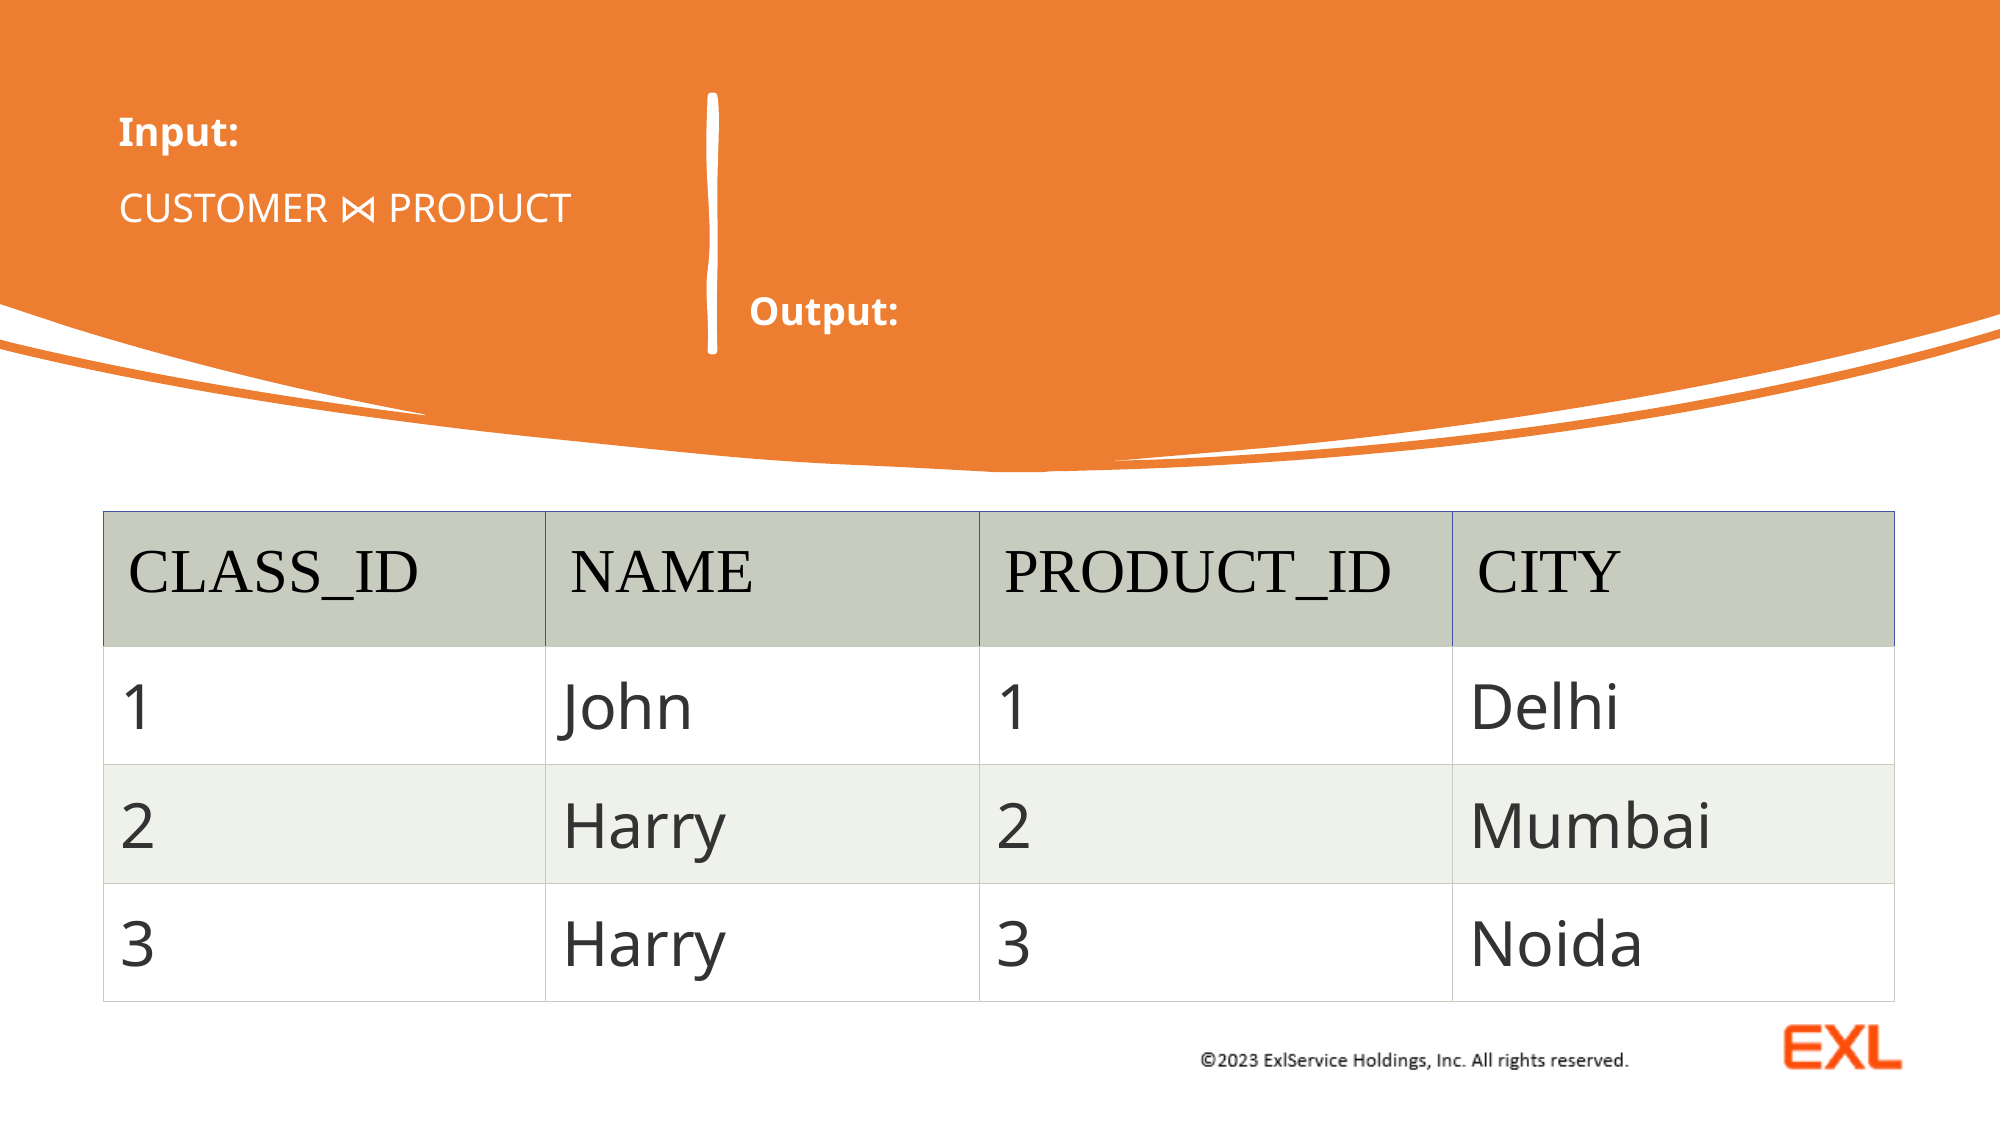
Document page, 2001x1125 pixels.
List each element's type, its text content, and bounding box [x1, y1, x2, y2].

table_cell 1 [980, 647, 1452, 764]
table_cell 2 [980, 765, 1452, 883]
list Output: [733, 103, 1895, 344]
table_cell John [546, 647, 979, 764]
table_cell Delhi [1453, 647, 1894, 764]
text_box [1195, 316, 2000, 456]
table_cell 1 [104, 647, 545, 764]
table_header CLASS_ID [104, 512, 545, 646]
table_header CITY [1453, 512, 1894, 646]
table_cell Harry [546, 884, 979, 1001]
table_cell Harry [546, 765, 979, 883]
table_header NAME [546, 512, 979, 646]
text_box [0, 306, 376, 407]
picture [1188, 1012, 1920, 1092]
title Input: CUSTOMER ⋈ PRODUCT [103, 103, 694, 344]
table_cell Noida [1453, 884, 1894, 1001]
table_cell 3 [980, 884, 1452, 1001]
table_header PRODUCT_ID [980, 512, 1452, 646]
text_box [708, 94, 717, 352]
text_box [0, 0, 2000, 474]
table_cell 3 [104, 884, 545, 1001]
text_box [0, 340, 2000, 1125]
table_cell Mumbai [1453, 765, 1894, 883]
table_cell 2 [104, 765, 545, 883]
